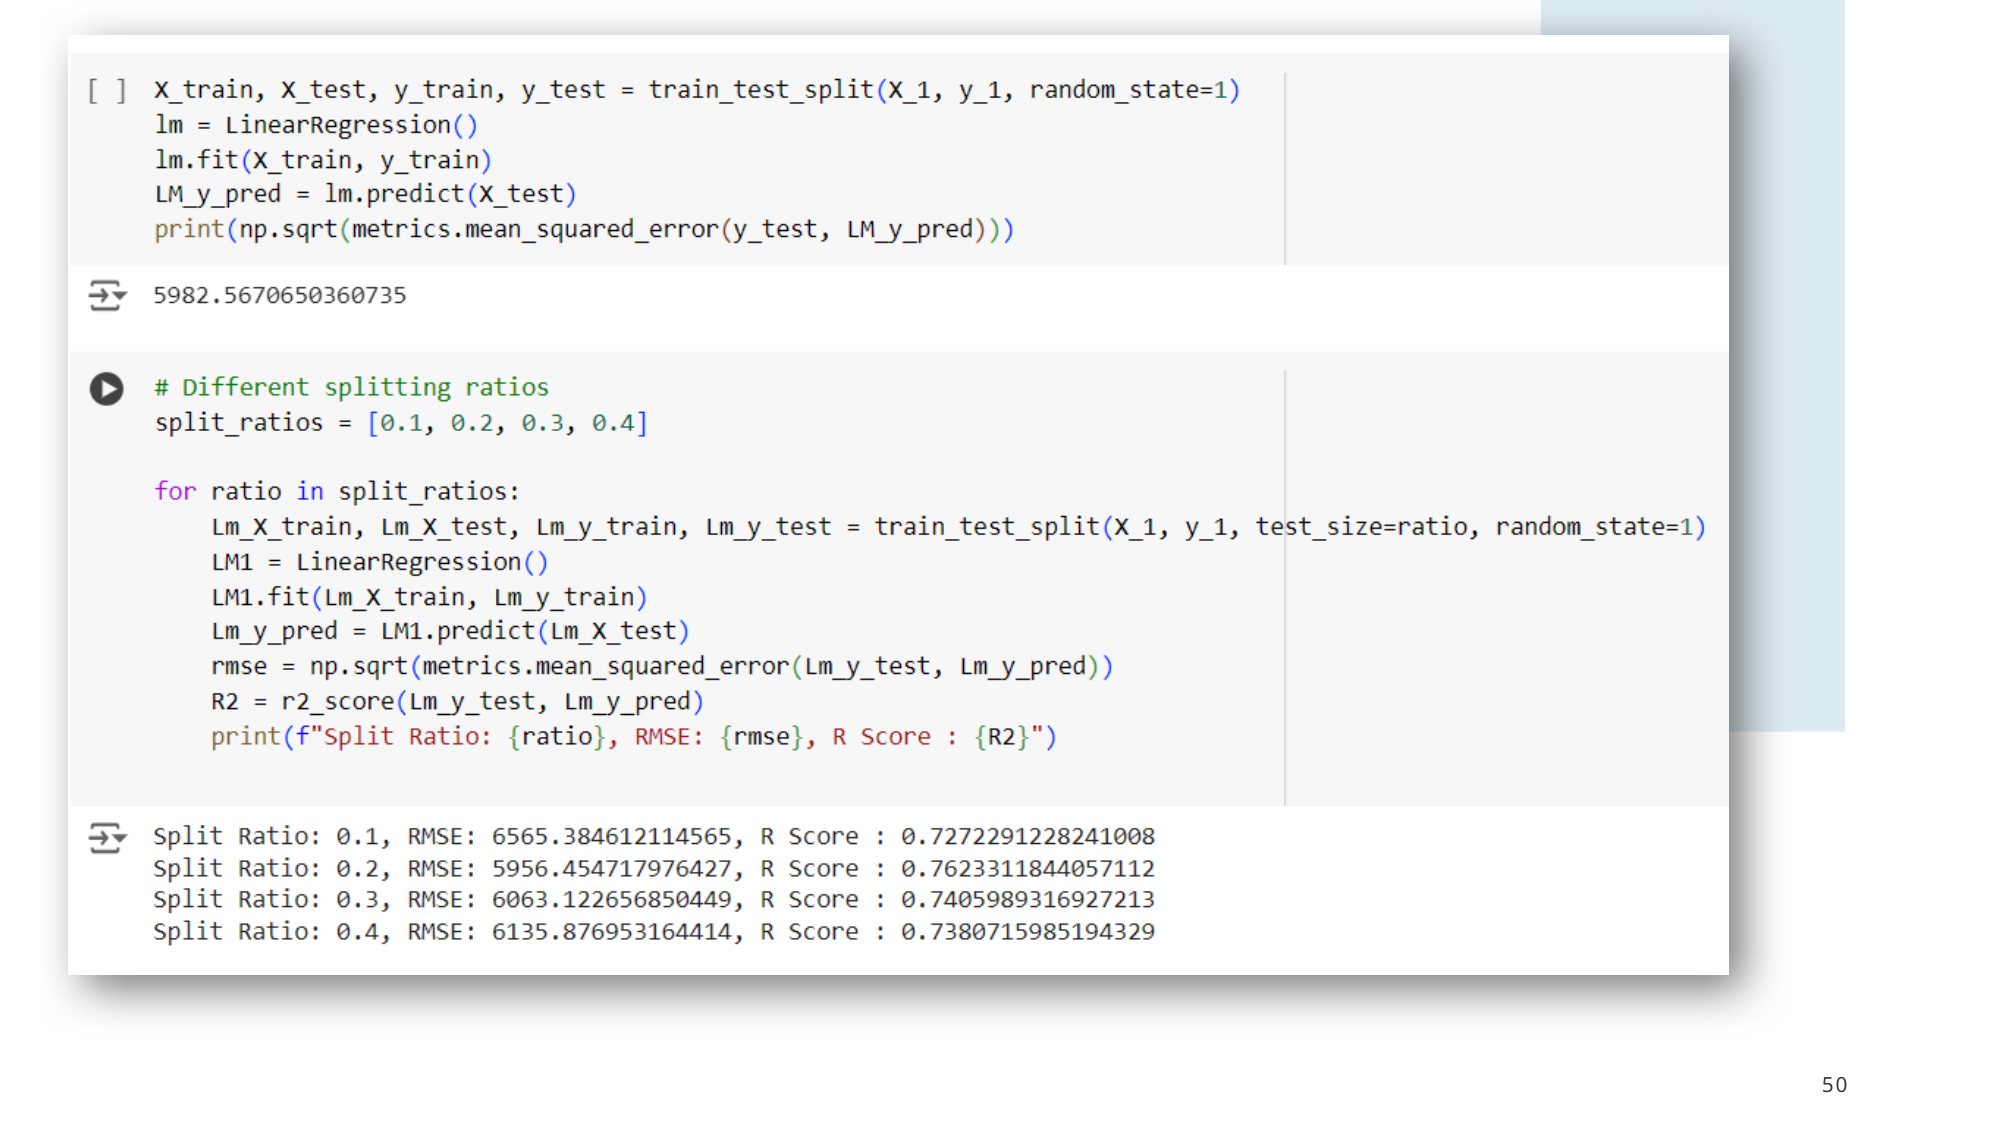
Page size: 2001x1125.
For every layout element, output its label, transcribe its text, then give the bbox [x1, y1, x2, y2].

slide_number 50 [1412, 1068, 1863, 1103]
picture [68, 35, 1729, 975]
